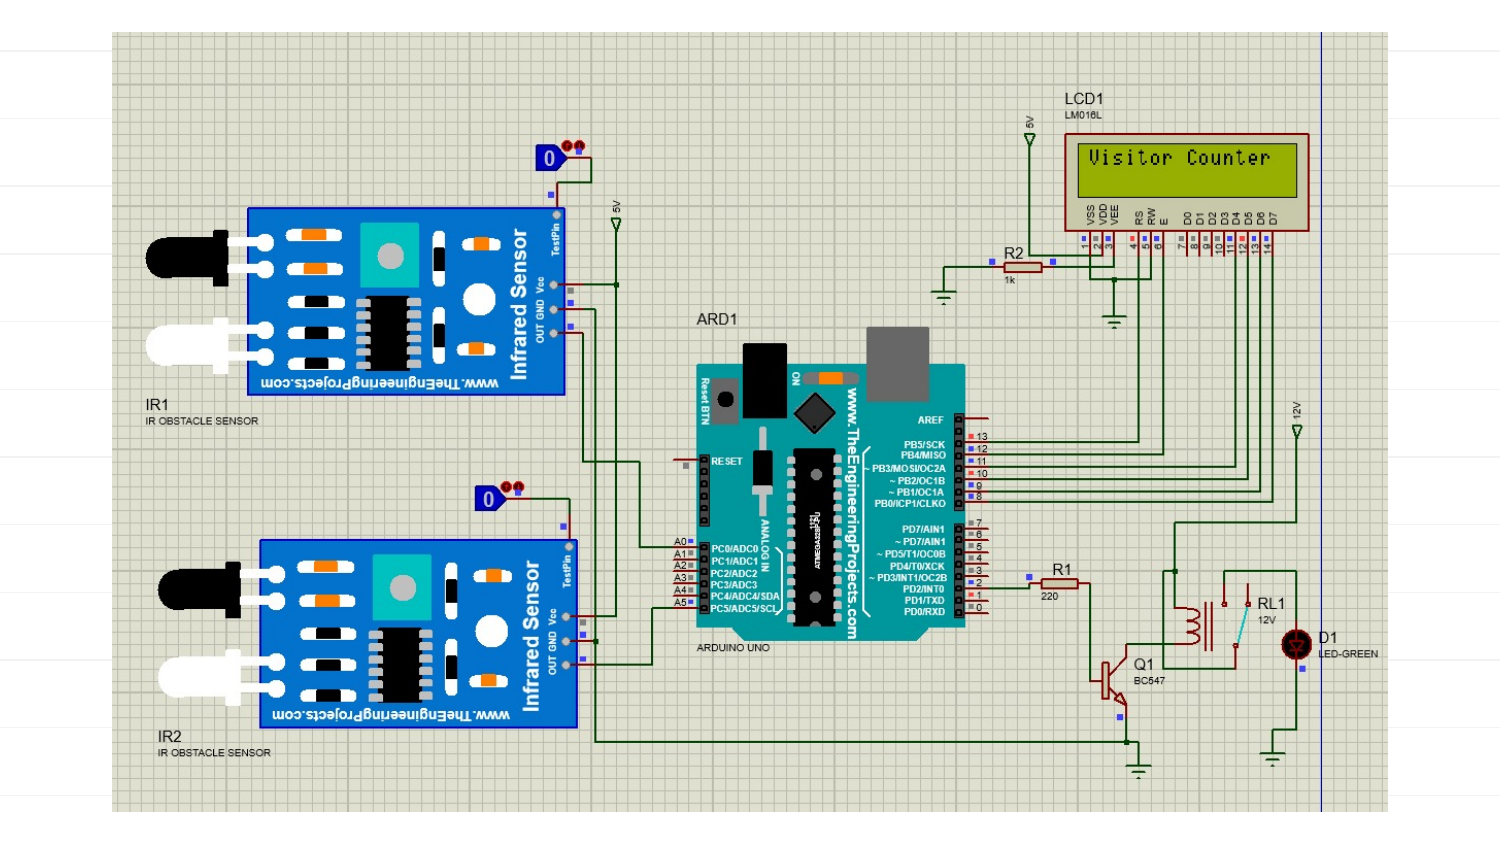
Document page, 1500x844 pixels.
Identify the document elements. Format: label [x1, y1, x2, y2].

picture [112, 31, 1388, 812]
